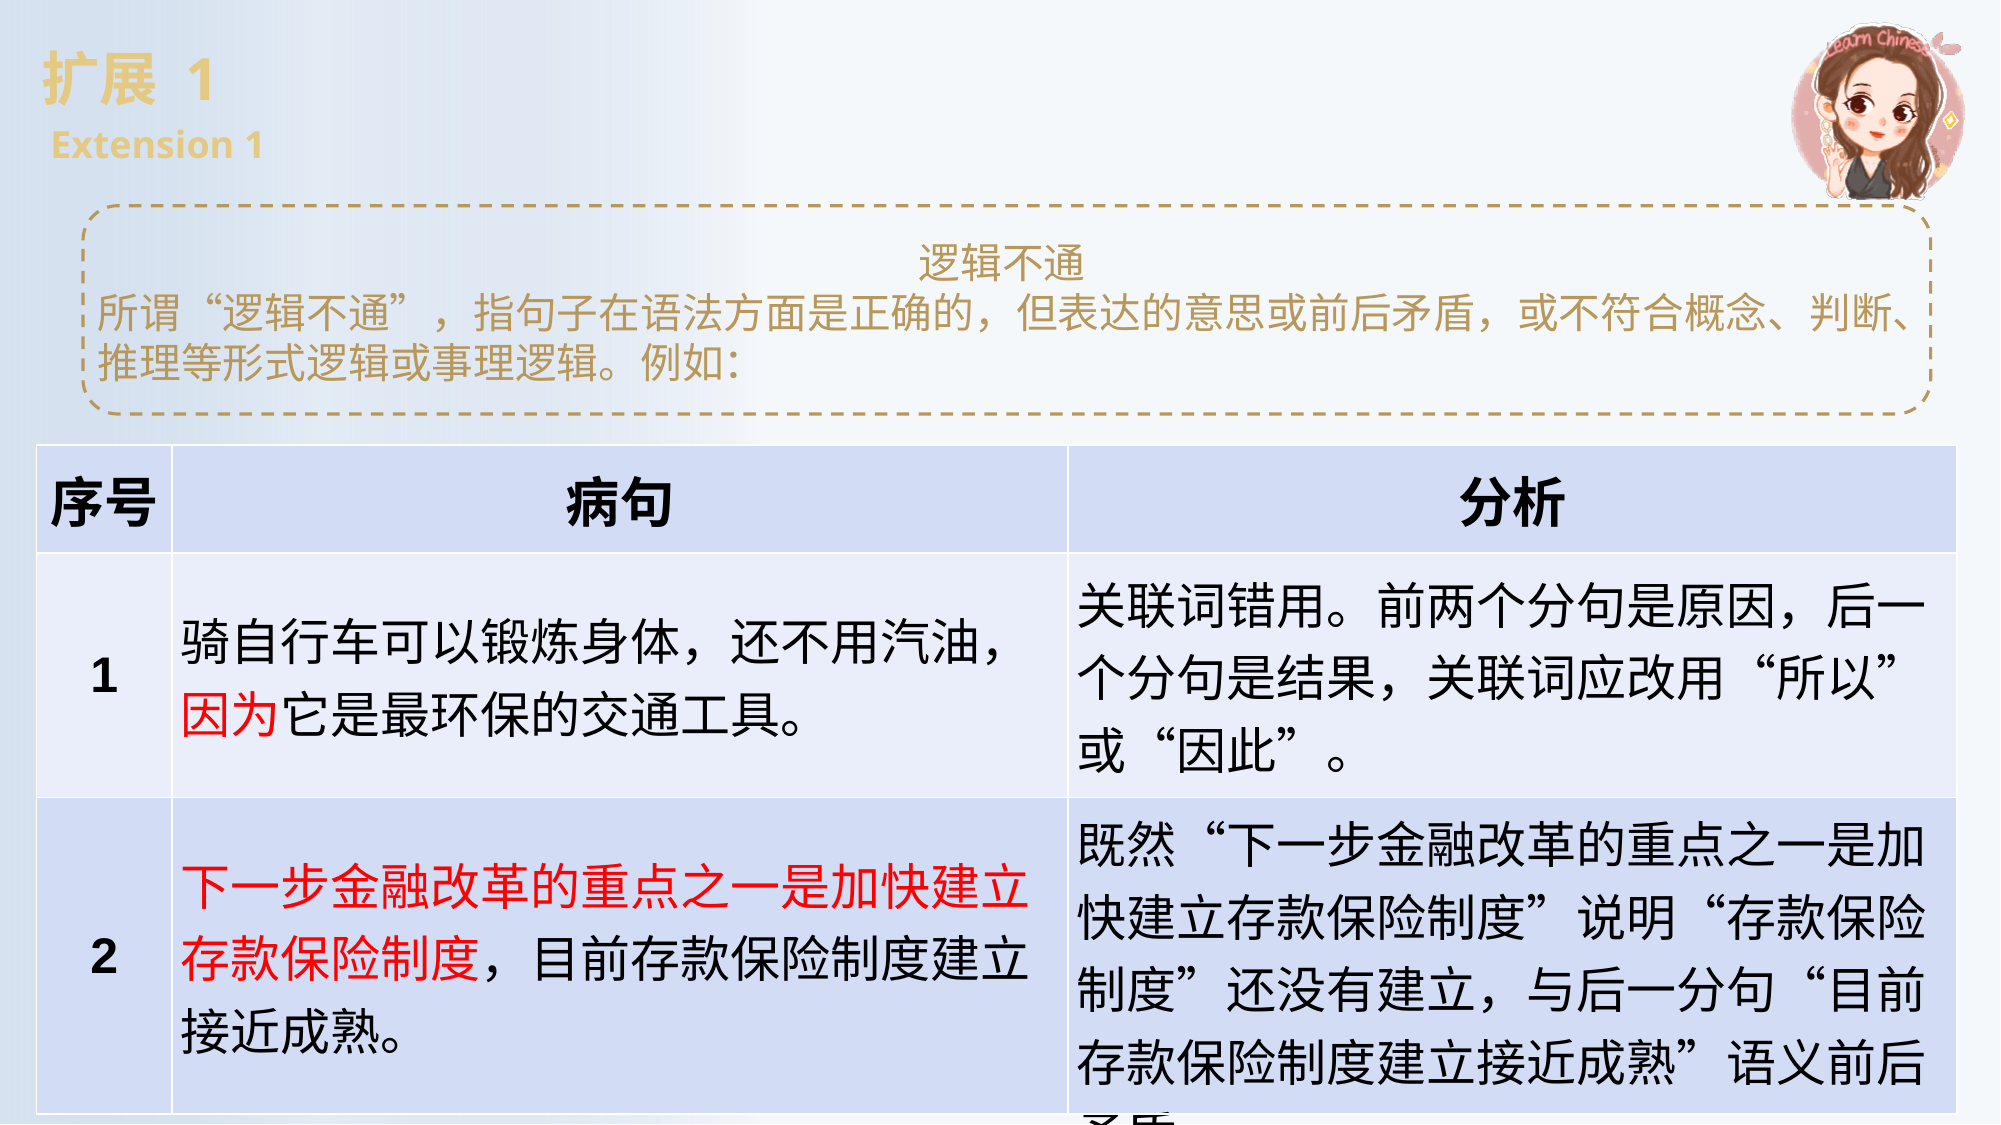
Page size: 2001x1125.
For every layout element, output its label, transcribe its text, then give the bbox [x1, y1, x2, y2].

table_cell 关联词错用。前两个分句是原因，后一个分句是结果，关联词应改用“所以”或“因此”。 [1069, 554, 1956, 797]
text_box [82, 205, 1931, 415]
table_cell 骑自行车可以锻炼身体，还不用汽油，因为它是最环保的交通工具。 [173, 554, 1067, 797]
picture [0, 0, 2001, 1125]
table_cell 2 [37, 798, 171, 1113]
table_cell 1 [37, 554, 171, 797]
table_header 序号 [37, 446, 171, 552]
table_cell 既然“下一步金融改革的重点之一是加快建立存款保险制度”说明“存款保险制度”还没有建立，与后一分句“目前存款保险制度建立接近成熟”语义前后矛盾。 [1069, 798, 1956, 1113]
text_box Extension 1 [35, 113, 281, 174]
table_header 分析 [1069, 446, 1956, 552]
table_cell 下一步金融改革的重点之一是加快建立存款保险制度，目前存款保险制度建立接近成熟。 [173, 798, 1067, 1113]
text_box 扩展 1 [27, 35, 234, 120]
table_header 病句 [173, 446, 1067, 552]
